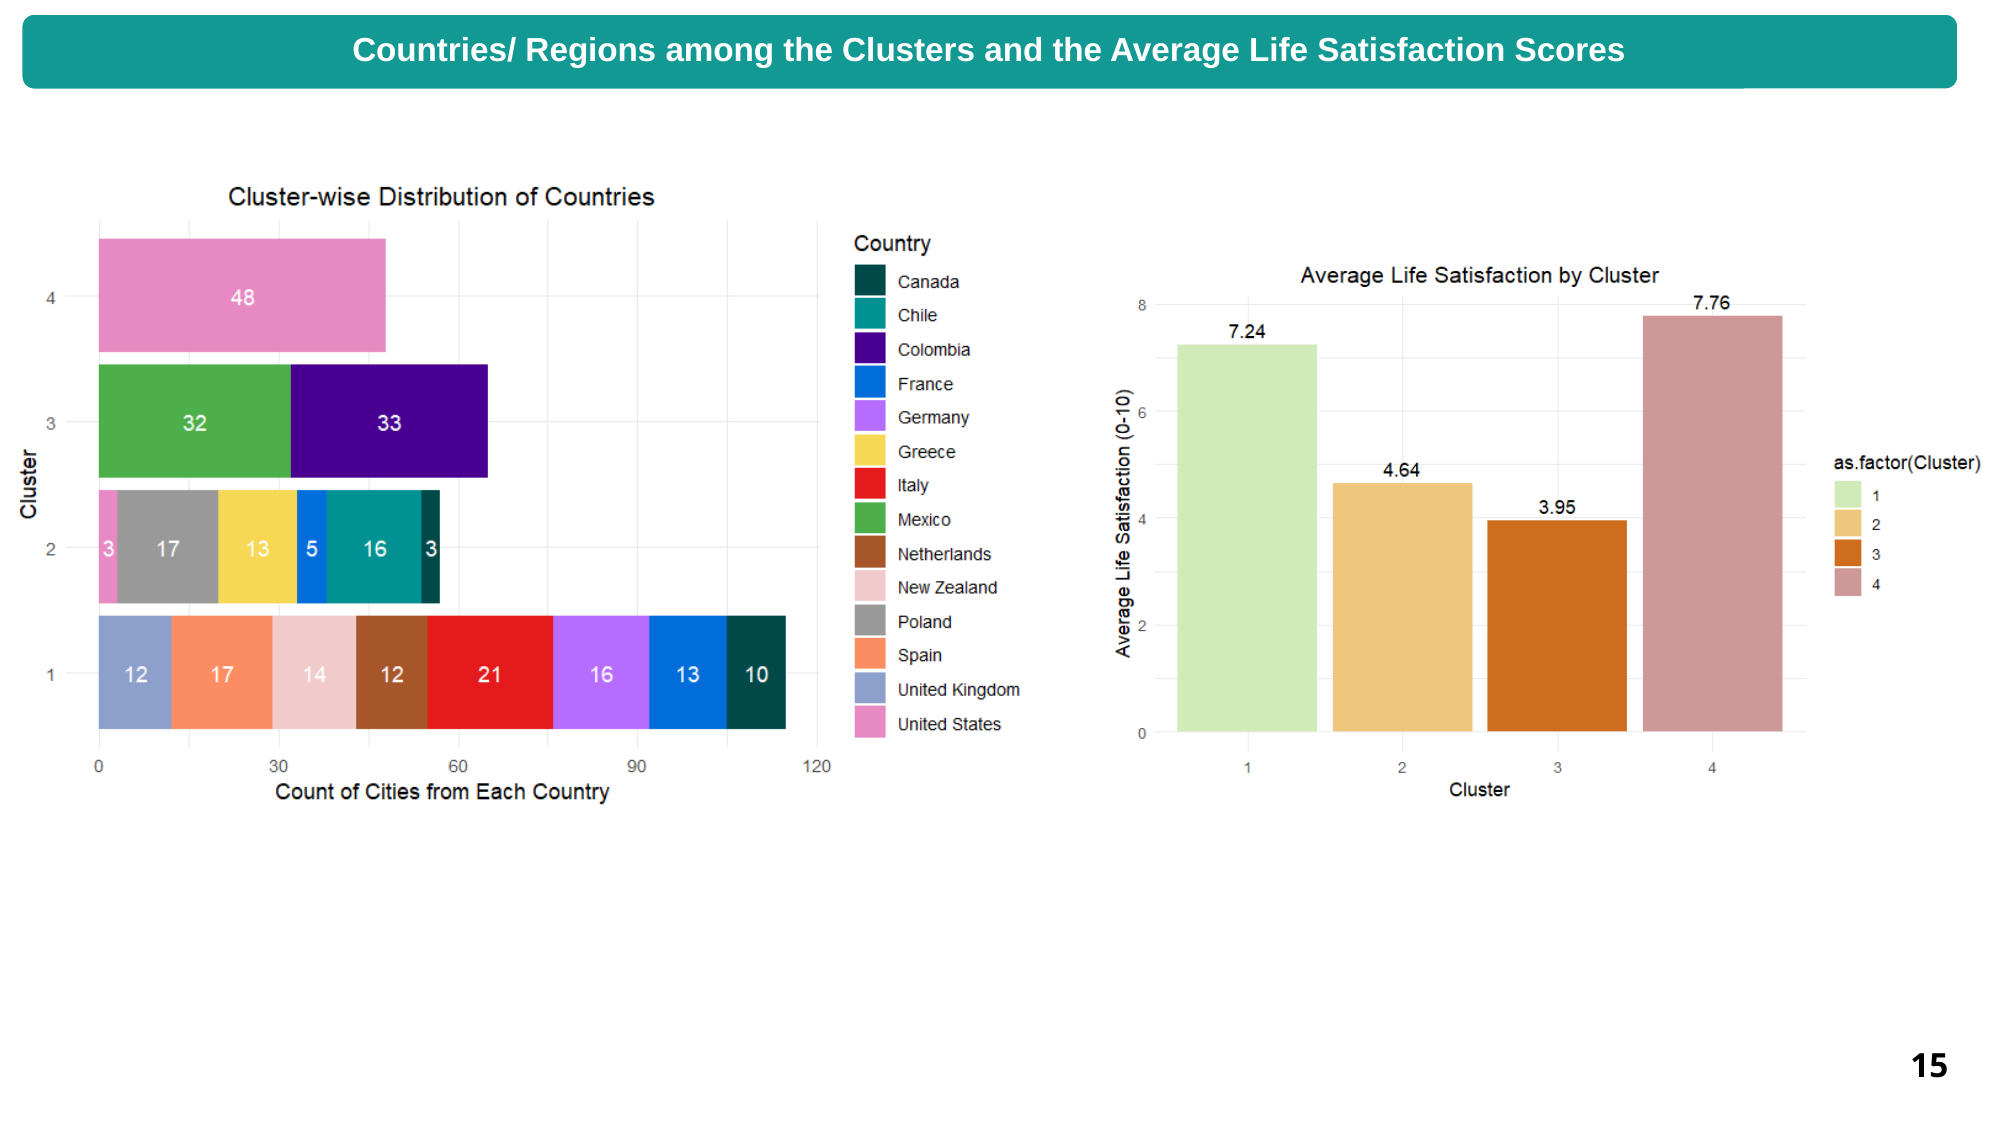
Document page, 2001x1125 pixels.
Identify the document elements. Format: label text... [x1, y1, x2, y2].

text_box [21, 13, 1959, 90]
picture [14, 176, 1031, 808]
slide_number 15 [1862, 1036, 1964, 1097]
picture [1105, 254, 1986, 808]
